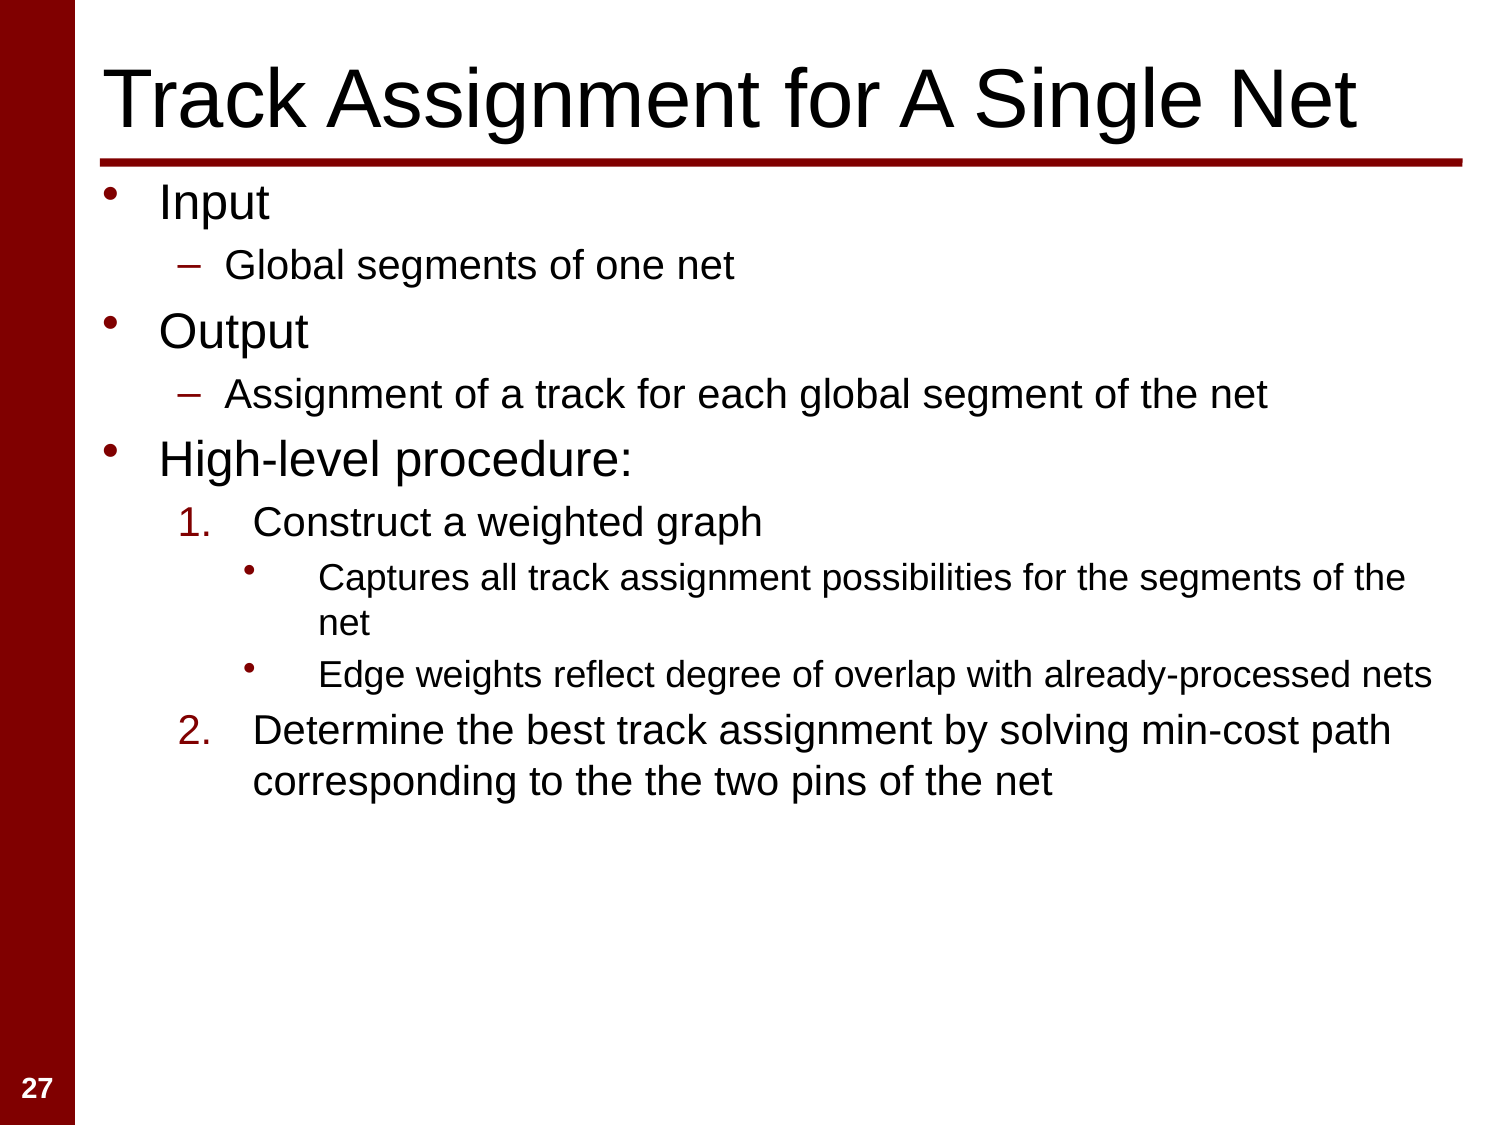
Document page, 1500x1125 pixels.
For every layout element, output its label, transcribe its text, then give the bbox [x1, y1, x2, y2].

title Track Assignment for A Single Net [87, 12, 1463, 162]
list Input Global segments of one net Output Assignment of a track for each global segment of the net High-level procedure: Construct a weighted graph Captures all track assignment possibilities for the segments of the net Edge weights reflect degree of overlap with already-processed nets Determine the best track assignment by solving min-cost path corresponding to the the two pins of the net [87, 162, 1463, 1038]
